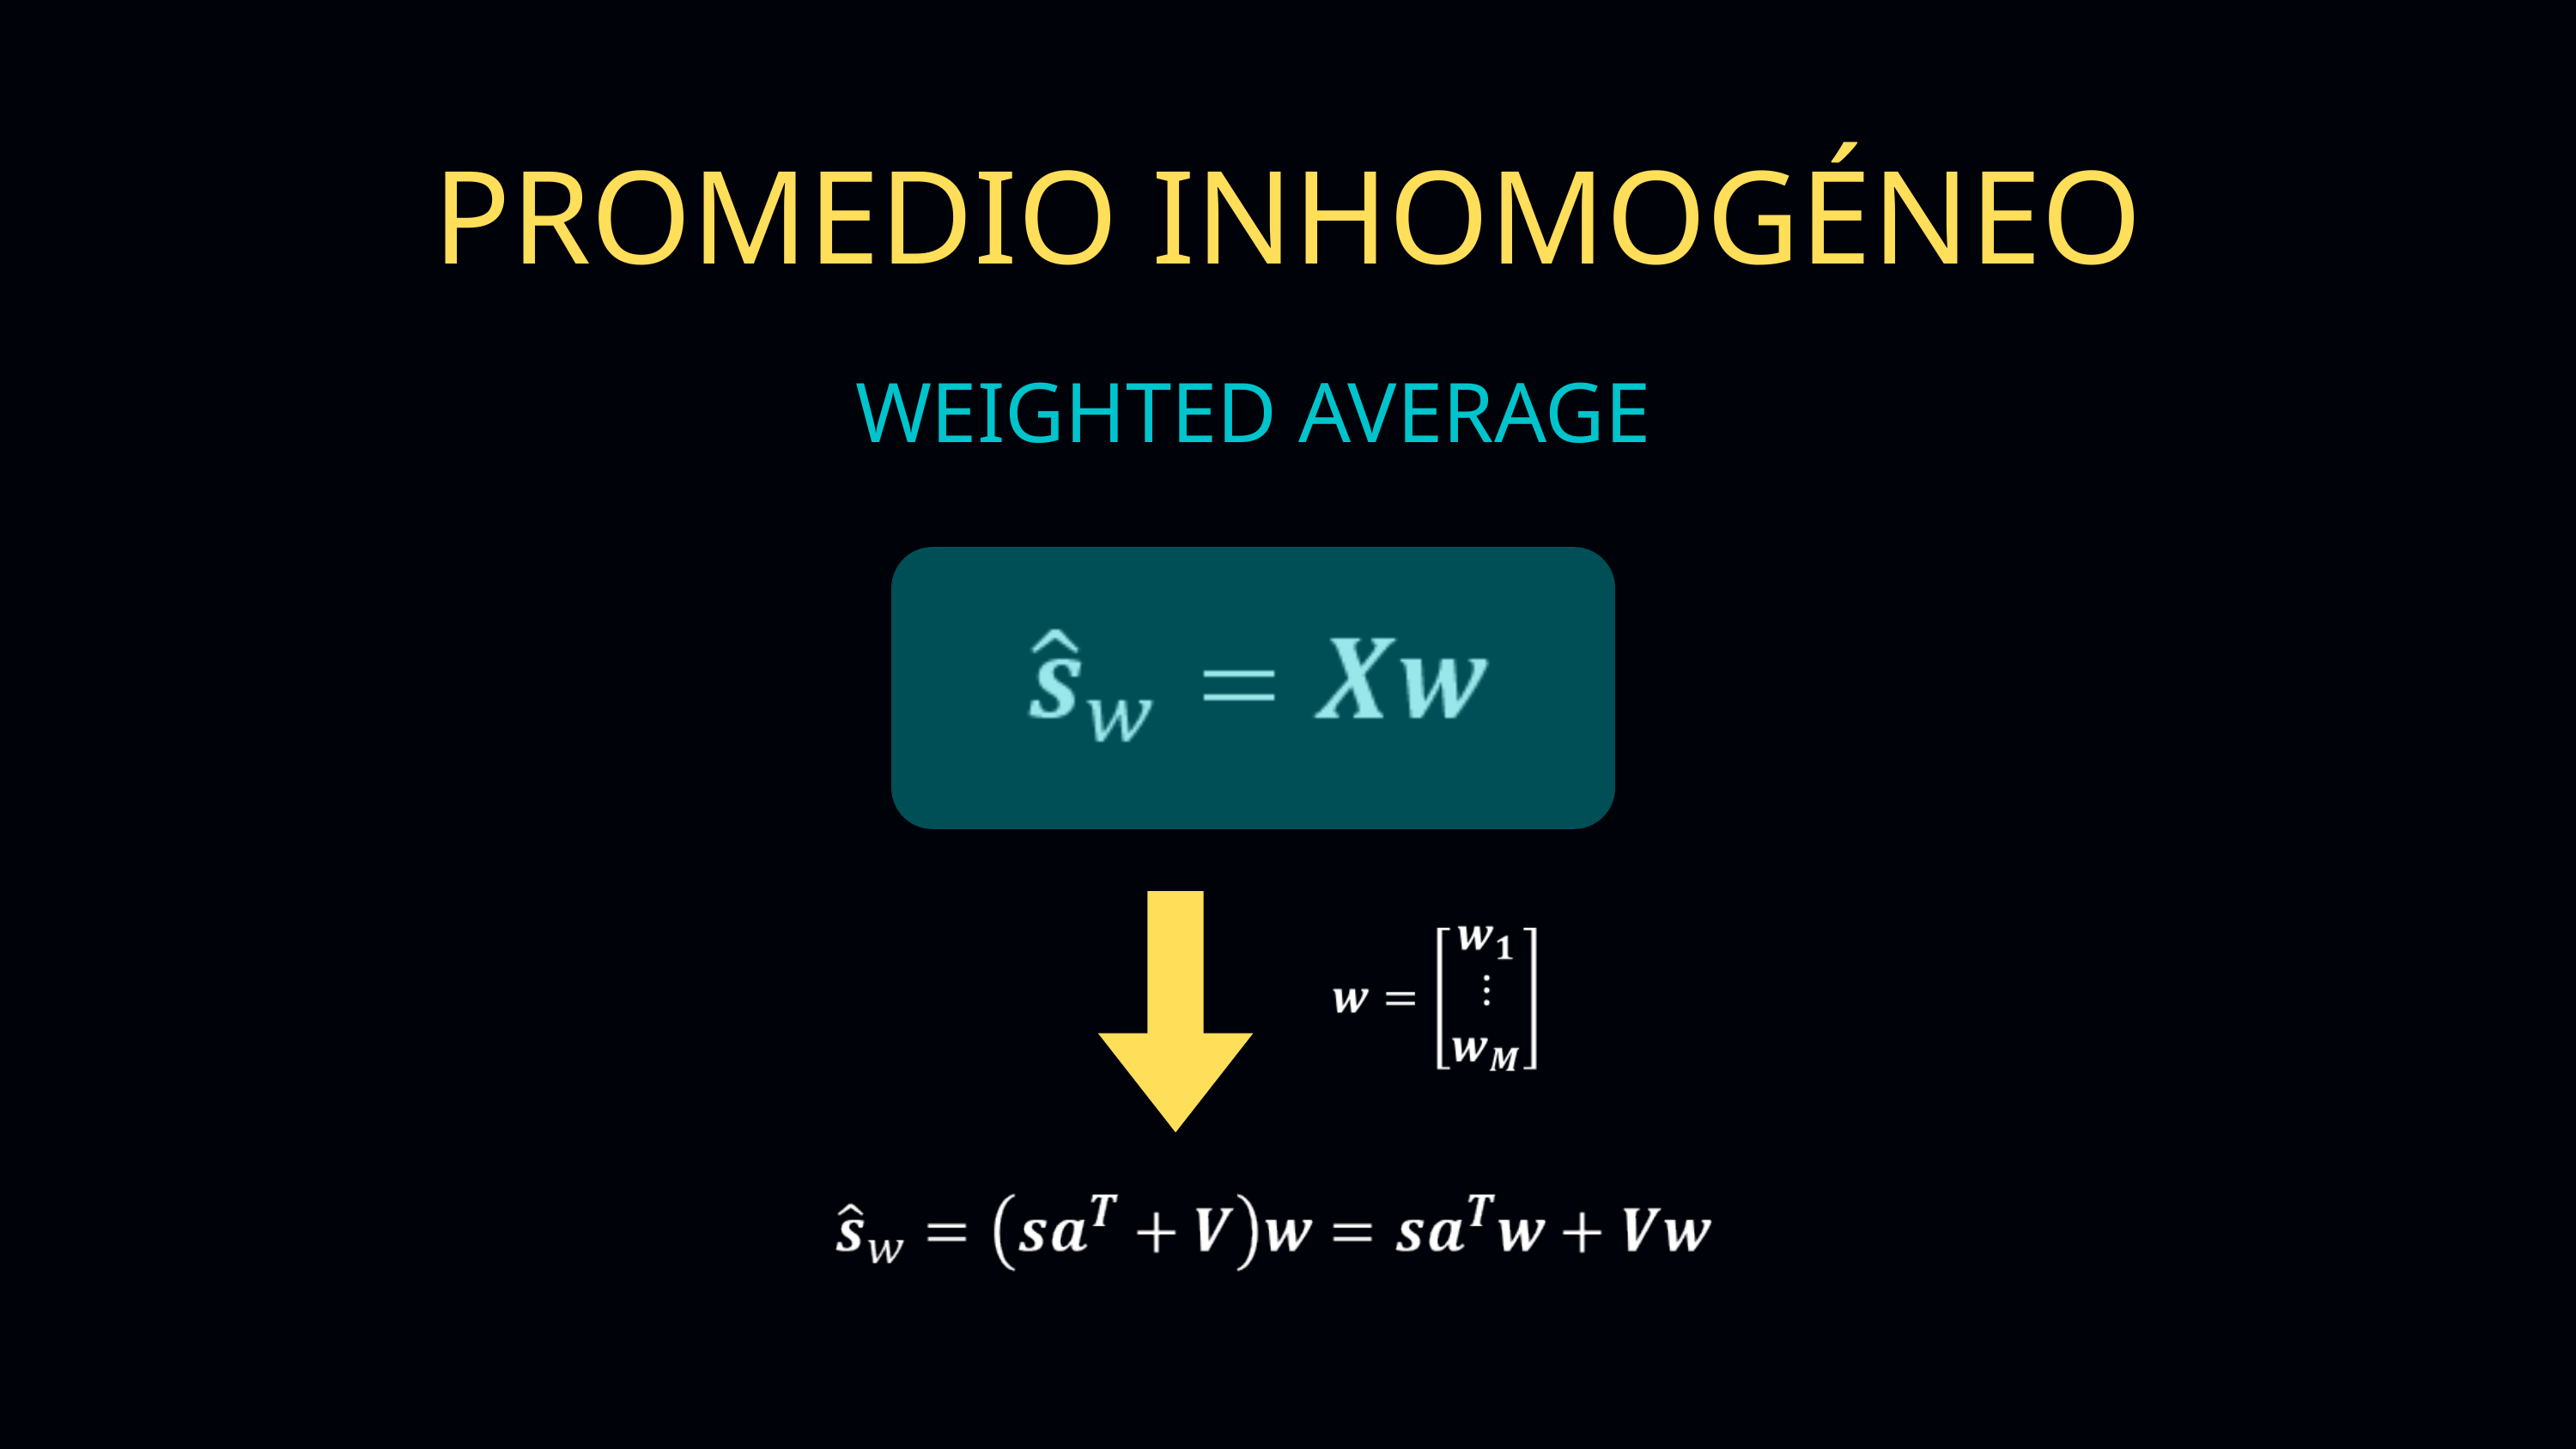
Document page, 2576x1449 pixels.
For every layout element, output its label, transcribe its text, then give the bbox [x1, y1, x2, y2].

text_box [1097, 890, 1254, 1133]
text_box [1311, 891, 1571, 1115]
text_box PROMEDIO INHOMOGÉNEO [144, 135, 2432, 290]
text_box WEIGHTED AVERAGE [830, 343, 1676, 459]
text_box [890, 546, 1616, 829]
text_box [780, 1178, 1727, 1282]
